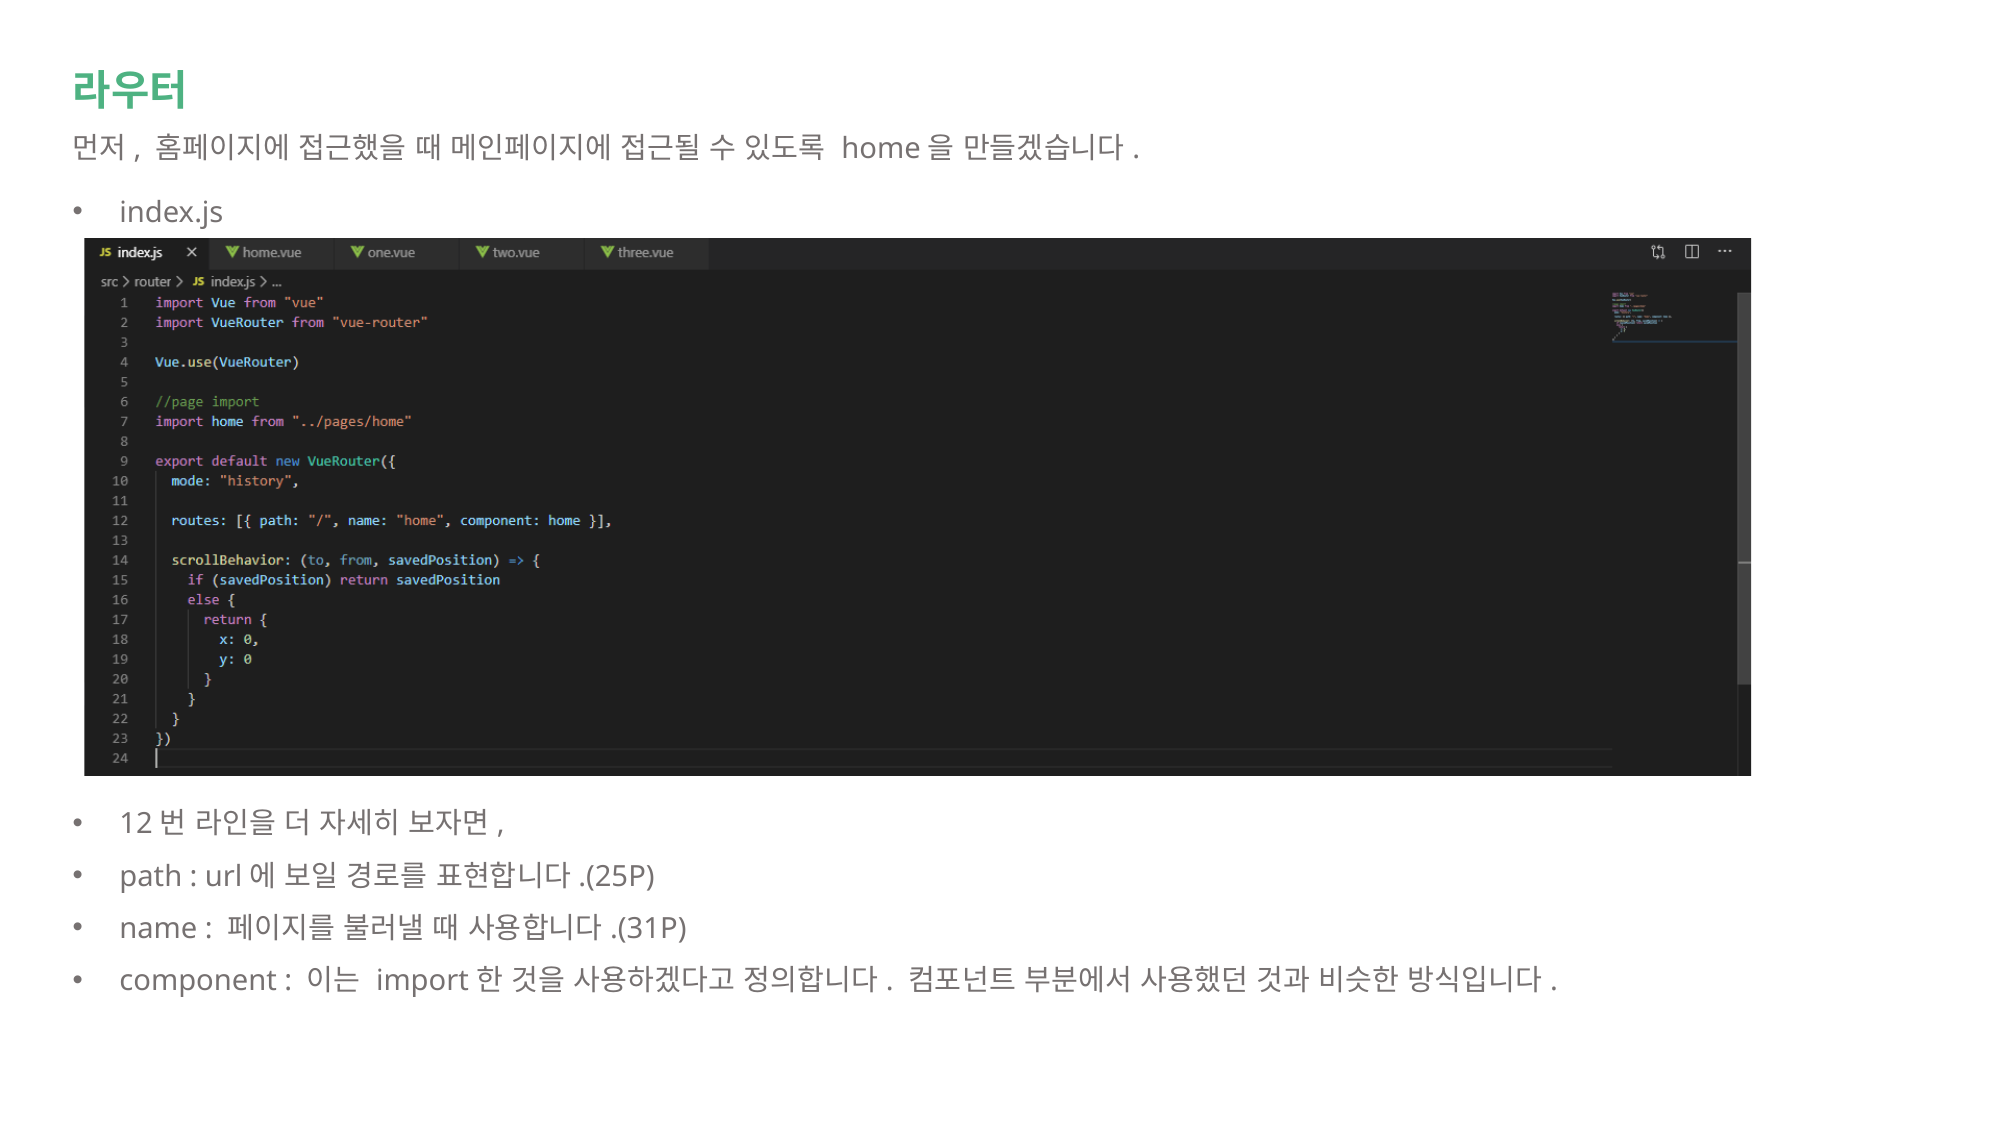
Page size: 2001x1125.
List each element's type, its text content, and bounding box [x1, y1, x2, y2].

text_box 먼저, 홈페이지에 접근했을 때 메인페이지에 접근될 수 있도록 home을 만들겠습니다. [57, 122, 1147, 172]
text_box 라우터 [58, 56, 258, 122]
text_box 12번 라인을 더 자세히 보자면, path : url에 보일 경로를 표현합니다.(25P) name : 페이지를 불러낼 때 사용합니다.(31P) component : 이는 import한 것을 사용하겠다고 정의합니다. 컴포넌트 부분에서 사용했던 것과 비슷한 방식입니다. [57, 779, 1851, 1004]
picture [84, 238, 1752, 776]
text_box index.js [57, 168, 993, 288]
